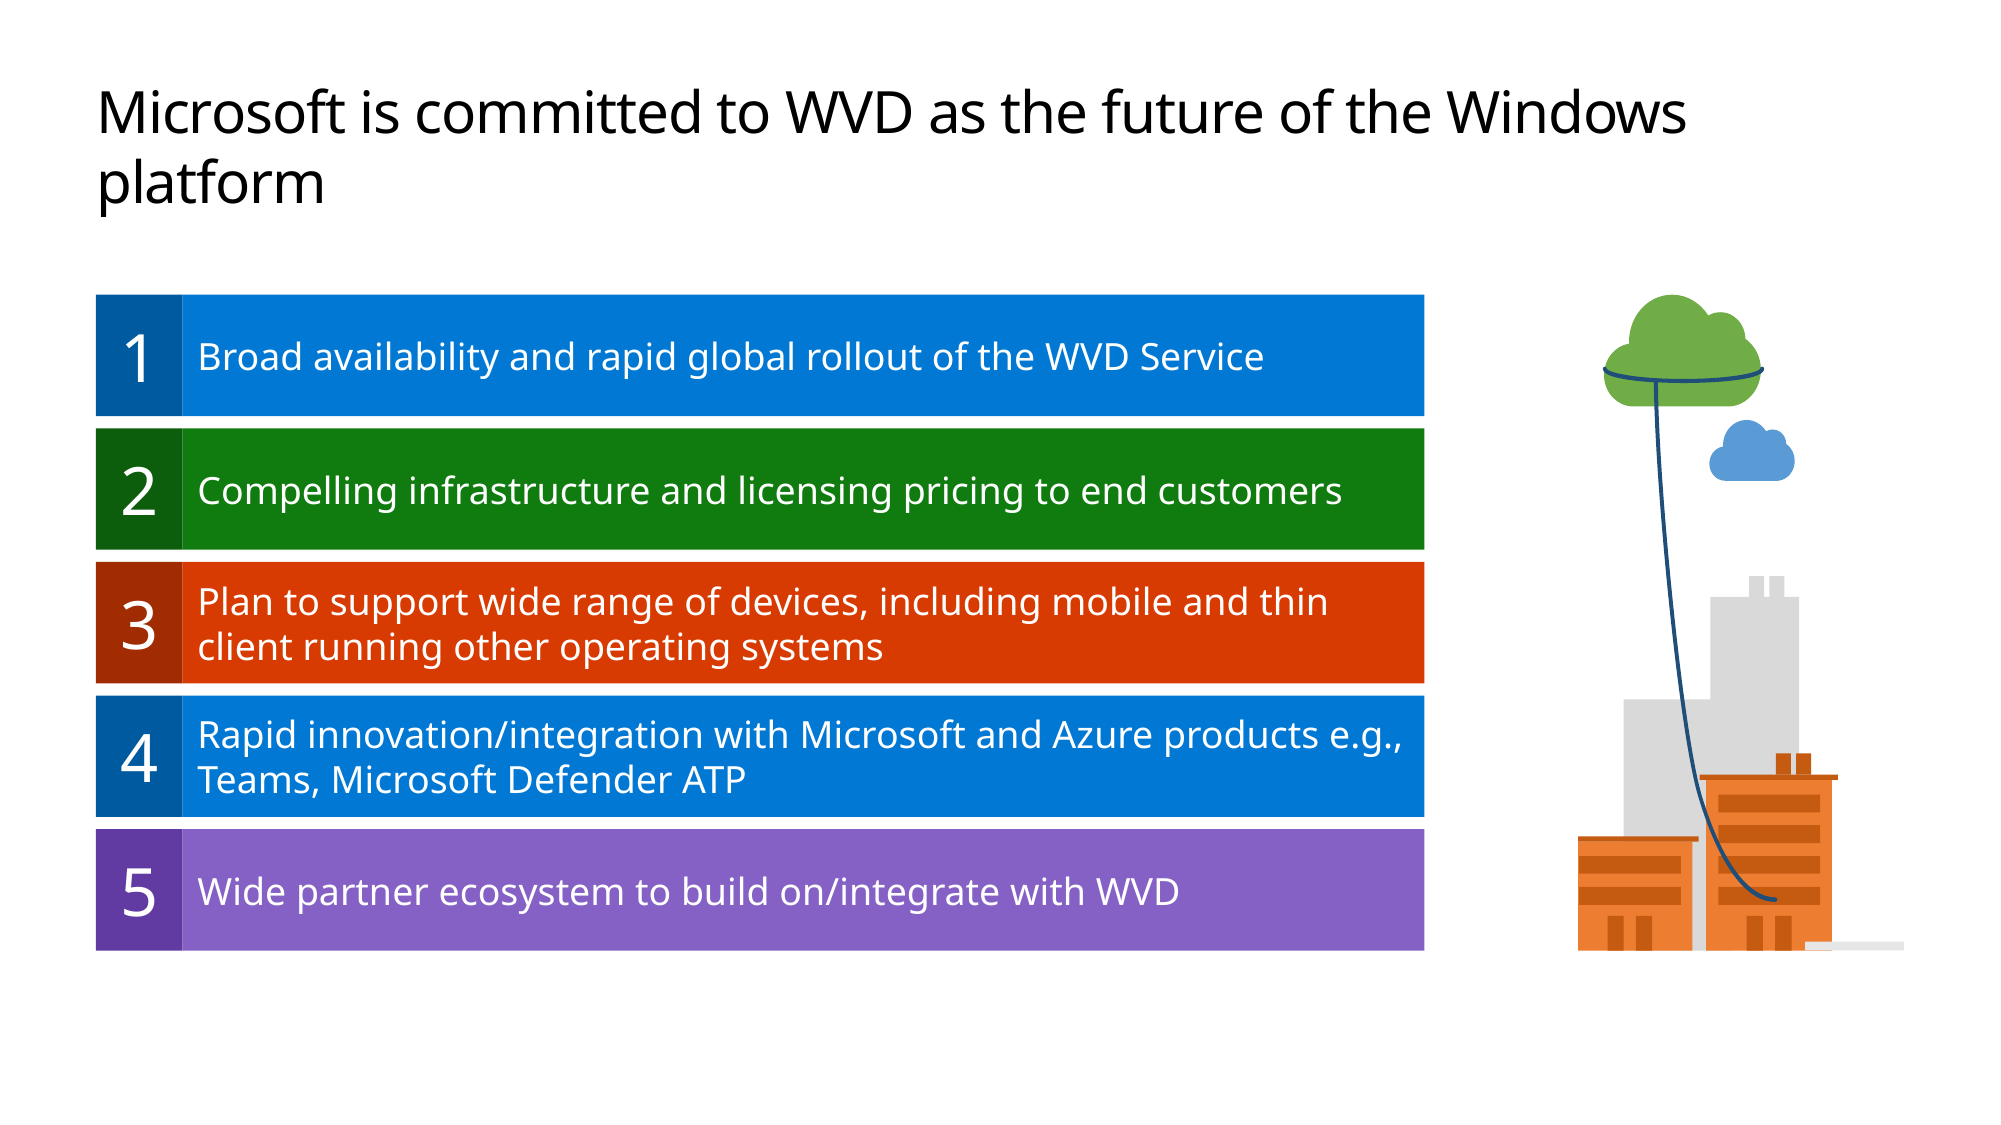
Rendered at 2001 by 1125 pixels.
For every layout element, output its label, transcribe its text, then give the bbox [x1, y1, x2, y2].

text_box Rapid innovation/integration with Microsoft and Azure products e.g., Teams, Microsoft Defender ATP [183, 695, 1425, 817]
text_box Plan to support wide range of devices, including mobile and thin client running other operating systems [183, 561, 1425, 684]
title Microsoft is committed to WVD as the future of the Windows platform [96, 75, 1904, 146]
text_box 2 [95, 428, 183, 550]
text_box Broad availability and rapid global rollout of the WVD Service [183, 294, 1425, 417]
text_box Wide partner ecosystem to build on/integrate with WVD [183, 829, 1425, 951]
text_box Compelling infrastructure and licensing pricing to end customers [183, 428, 1425, 550]
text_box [1577, 294, 1905, 951]
text_box 5 [95, 829, 183, 951]
text_box 1 [95, 294, 183, 417]
text_box 3 [95, 561, 183, 684]
text_box 4 [95, 695, 183, 817]
